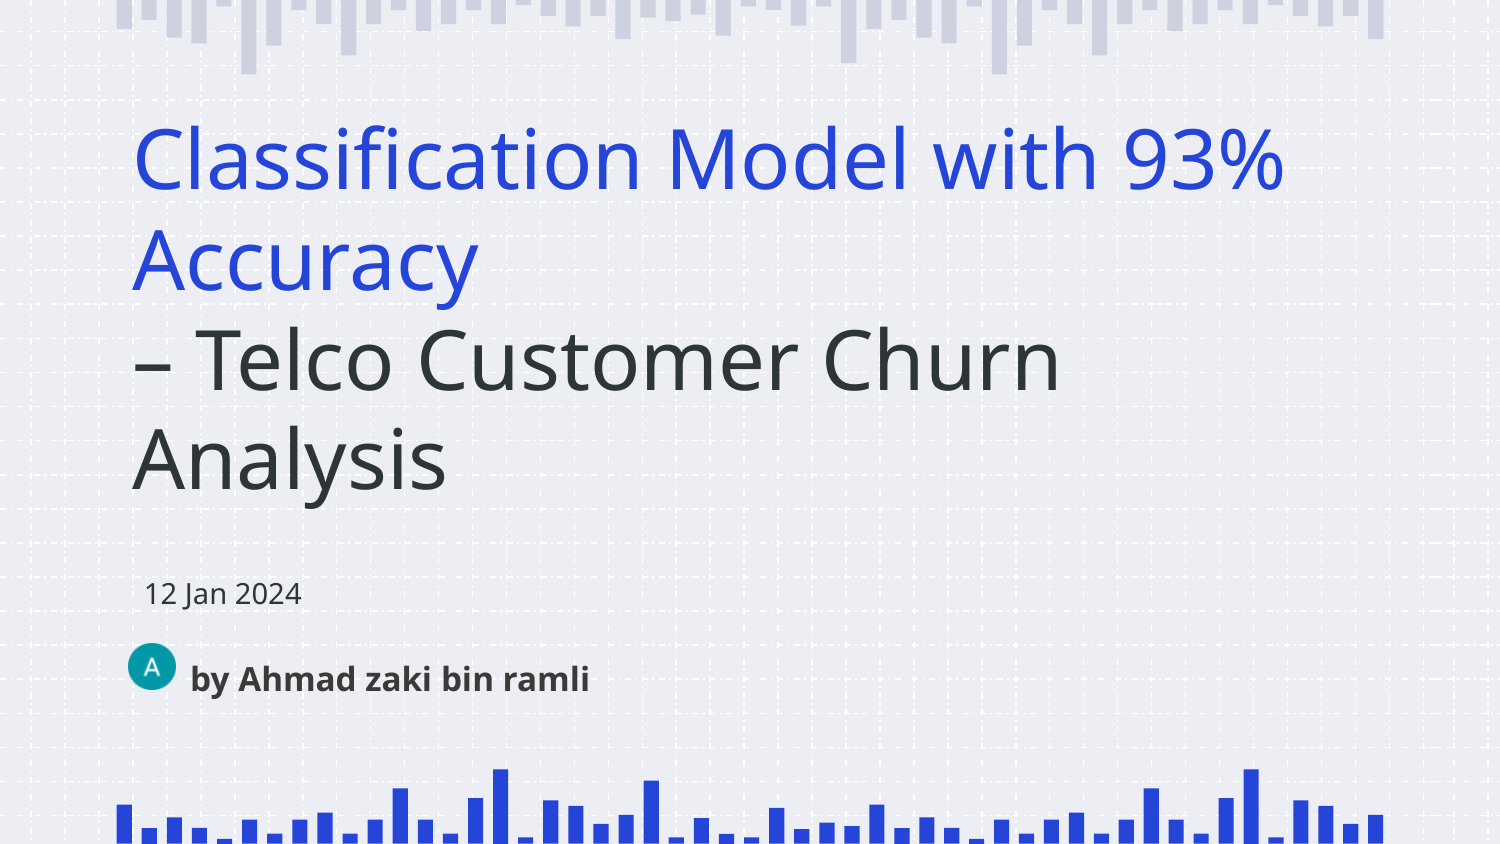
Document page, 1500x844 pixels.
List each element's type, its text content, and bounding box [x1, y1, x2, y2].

text_box by Ahmad zaki bin ramli [190, 633, 691, 699]
picture [128, 643, 176, 690]
subtitle 12 Jan 2024 [128, 554, 1396, 633]
title Classification Model with 93% Accuracy – Telco Customer Churn Analysis [116, 257, 1383, 522]
